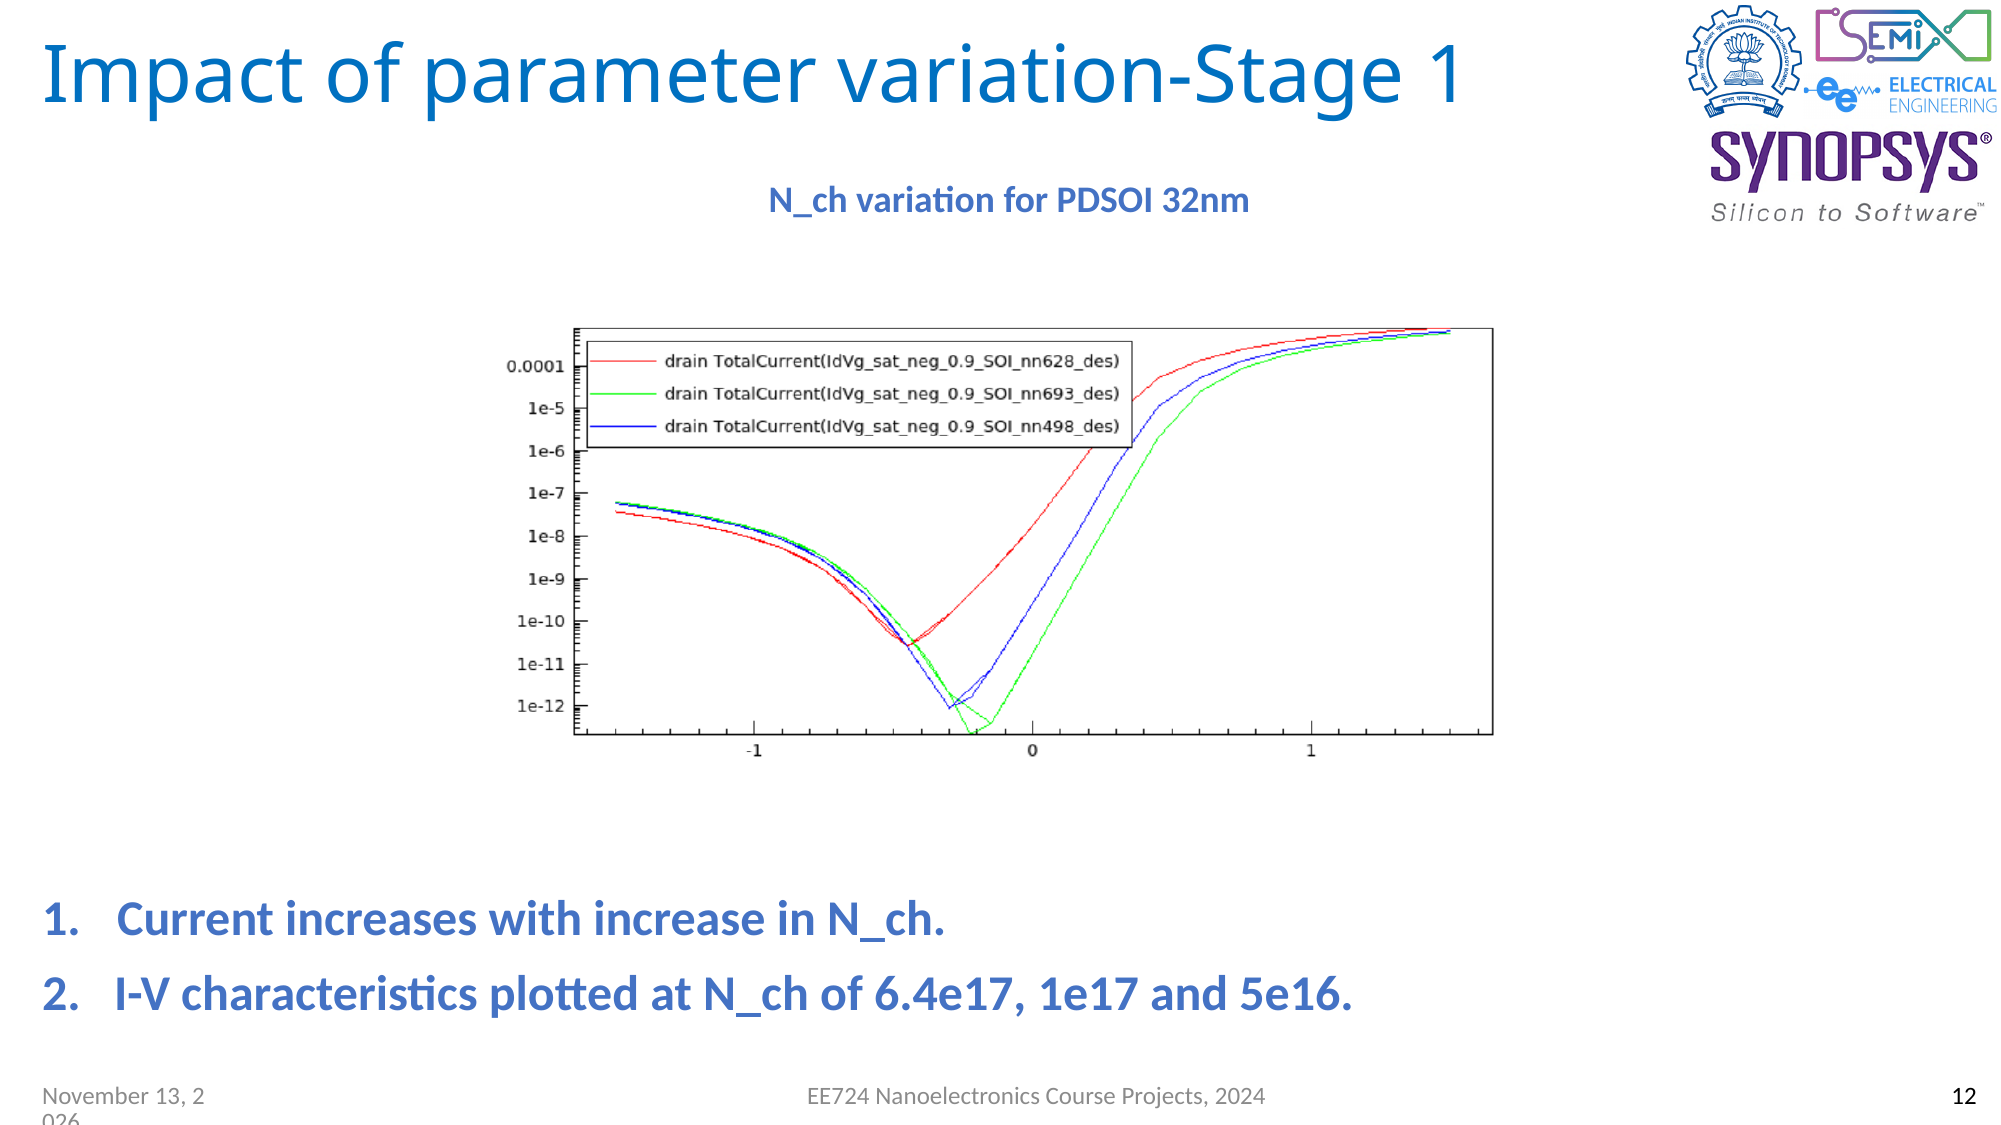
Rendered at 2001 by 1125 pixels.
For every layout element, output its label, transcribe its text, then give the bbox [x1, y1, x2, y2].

list Current increases with increase in N_ch. 2. I-V characteristics plotted at N_ch of 6.4e17, 1e17 and 5e16. [26, 884, 1966, 1064]
picture [1700, 124, 2001, 229]
picture [1686, 5, 1802, 25]
slide_number 12 [1867, 1065, 1992, 1125]
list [496, 308, 1497, 765]
picture [1822, 73, 1997, 119]
title Impact of parameter variation-Stage 1 [26, 25, 1822, 128]
text_box N_ch variation for PDSOI 32nm [652, 167, 1282, 228]
picture [1806, 0, 1995, 71]
footer EE724 Nanoelectronics Course Projects, 2024 [453, 1065, 1621, 1125]
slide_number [26, 1065, 223, 1125]
